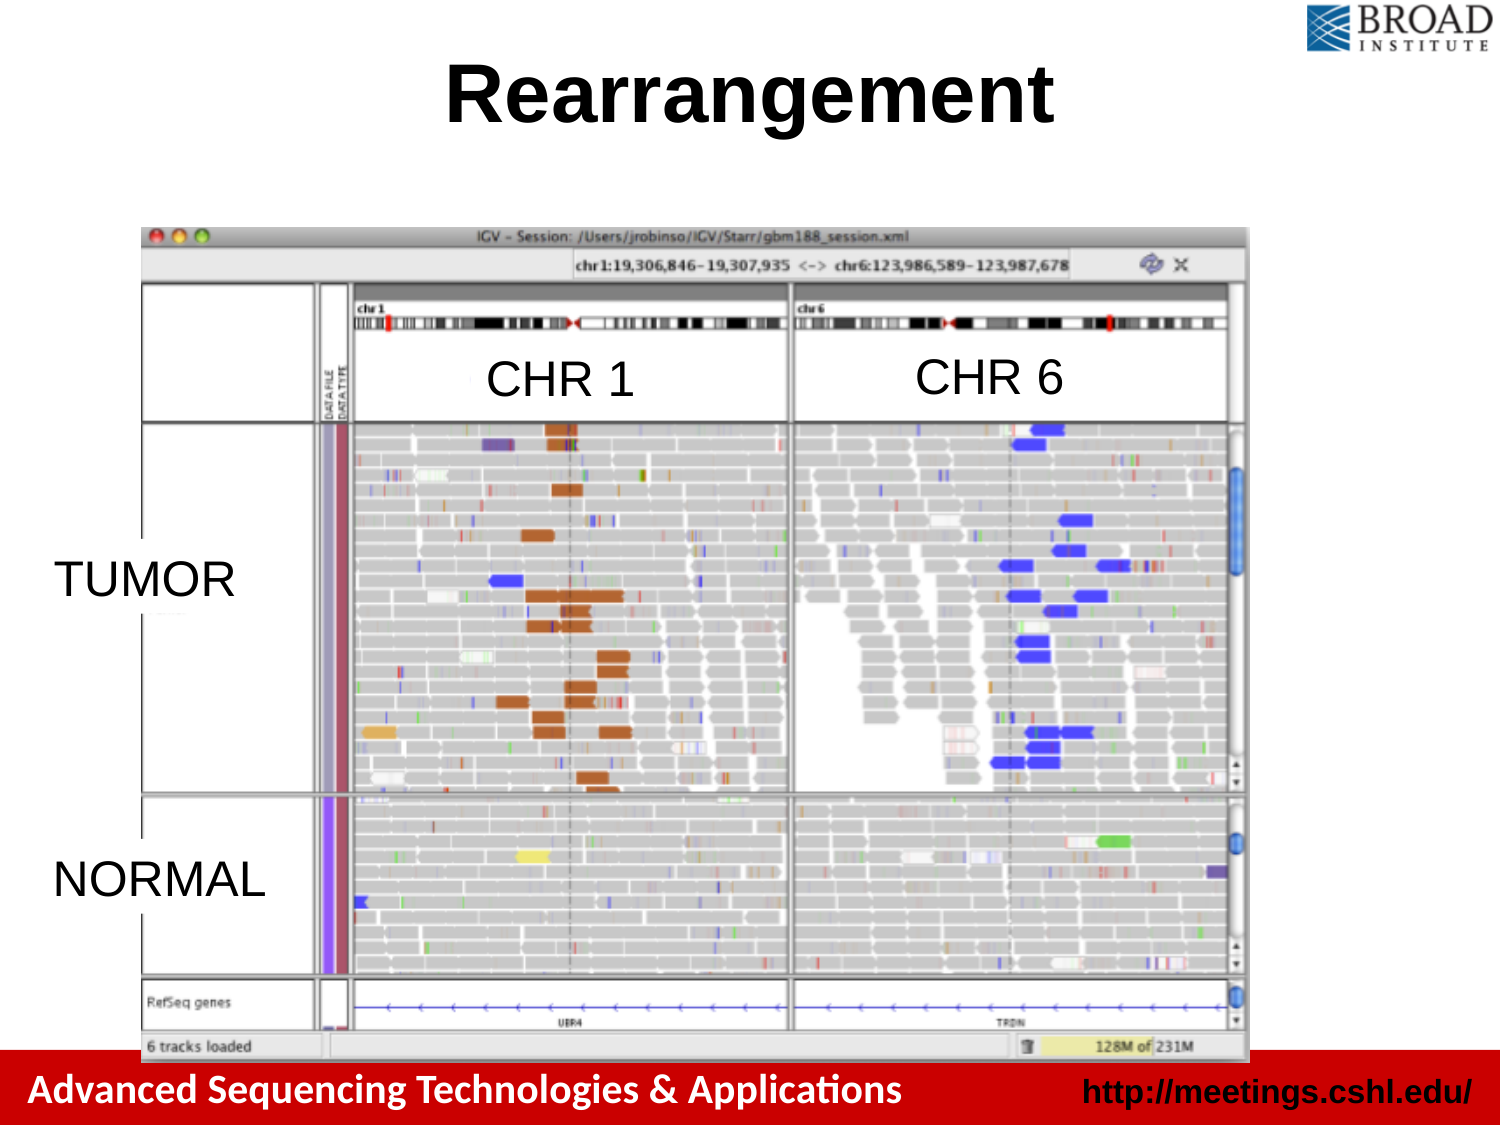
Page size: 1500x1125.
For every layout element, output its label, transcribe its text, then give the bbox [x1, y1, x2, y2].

picture [141, 226, 1251, 1063]
picture [1304, 0, 1497, 58]
text_box NORMAL [37, 838, 136, 914]
title Rearrangement [24, 0, 1475, 183]
text_box TUMOR [38, 538, 136, 614]
